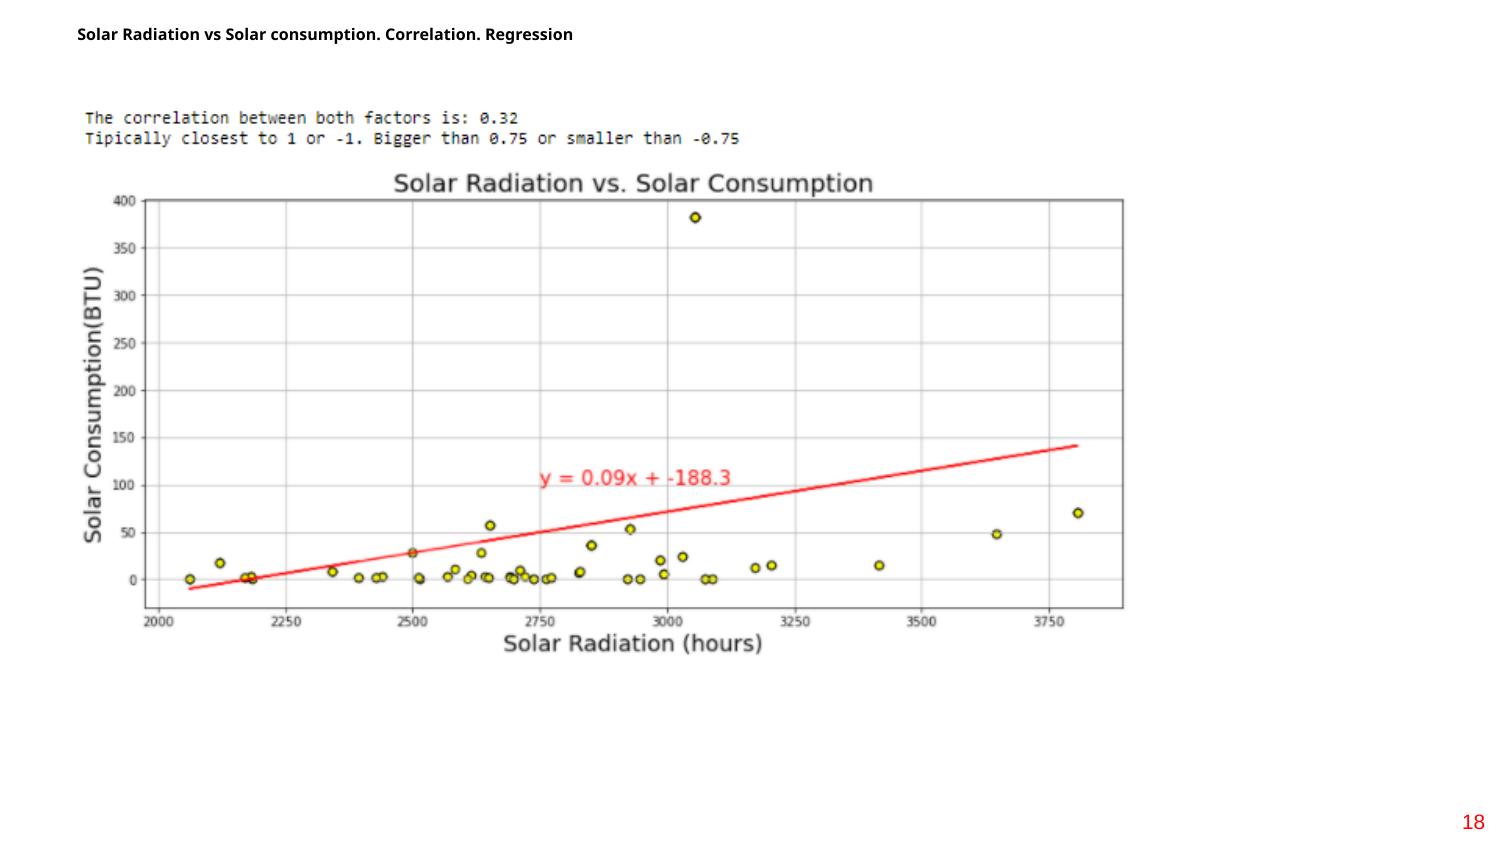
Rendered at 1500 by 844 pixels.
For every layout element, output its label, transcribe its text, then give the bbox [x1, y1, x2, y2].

slide_number 18 [1442, 798, 1500, 844]
picture [62, 102, 1163, 667]
title Solar Radiation vs Solar consumption. Correlation. Regression [62, 16, 1410, 71]
